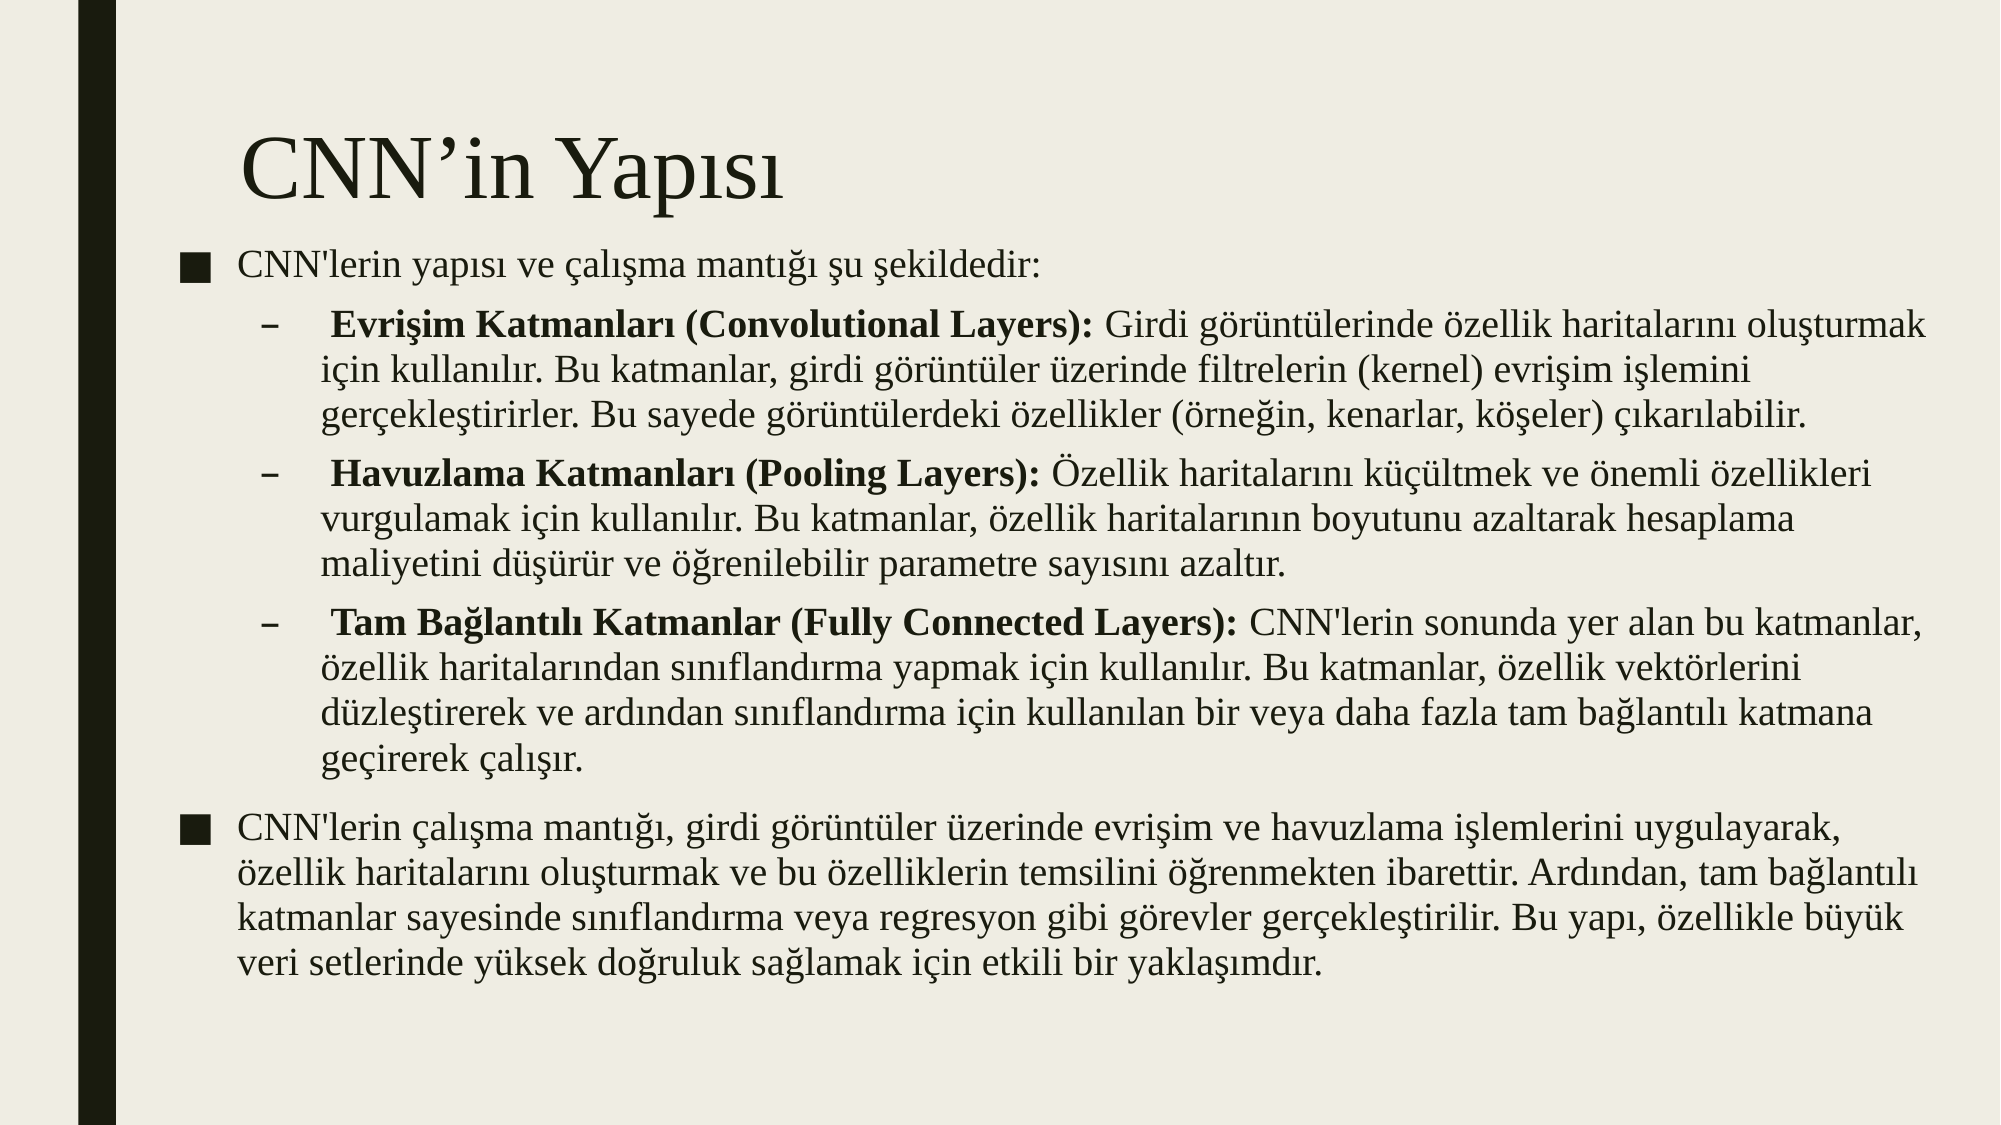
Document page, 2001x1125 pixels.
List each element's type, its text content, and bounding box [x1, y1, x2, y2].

title CNN’in Yapısı [225, 112, 1800, 234]
list CNN'lerin yapısı ve çalışma mantığı şu şekildedir: Evrişim Katmanları (Convolutional Layers): Girdi görüntülerinde özellik haritalarını oluşturmak için kullanılır. Bu katmanlar, girdi görüntüler üzerinde filtrelerin (kernel) evrişim işlemini gerçekleştirirler. Bu sayede görüntülerdeki özellikler (örneğin, kenarlar, köşeler) çıkarılabilir. Havuzlama Katmanları (Pooling Layers): Özellik haritalarını küçültmek ve önemli özellikleri vurgulamak için kullanılır. Bu katmanlar, özellik haritalarının boyutunu azaltarak hesaplama maliyetini düşürür ve öğrenilebilir parametre sayısını azaltır. Tam Bağlantılı Katmanlar (Fully Connected Layers): CNN'lerin sonunda yer alan bu katmanlar, özellik haritalarından sınıflandırma yapmak için kullanılır. Bu katmanlar, özellik vektörlerini düzleştirerek ve ardından sınıflandırma için kullanılan bir veya daha fazla tam bağlantılı katmana geçirerek çalışır. CNN'lerin çalışma mantığı, girdi görüntüler üzerinde evrişim ve havuzlama işlemlerini uygulayarak, özellik haritalarını oluşturmak ve bu özelliklerin temsilini öğrenmekten ibarettir. Ardından, tam bağlantılı katmanlar sayesinde sınıflandırma veya regresyon gibi görevler gerçekleştirilir. Bu yapı, özellikle büyük veri setlerinde yüksek doğruluk sağlamak için etkili bir yaklaşımdır. [161, 234, 1959, 1038]
